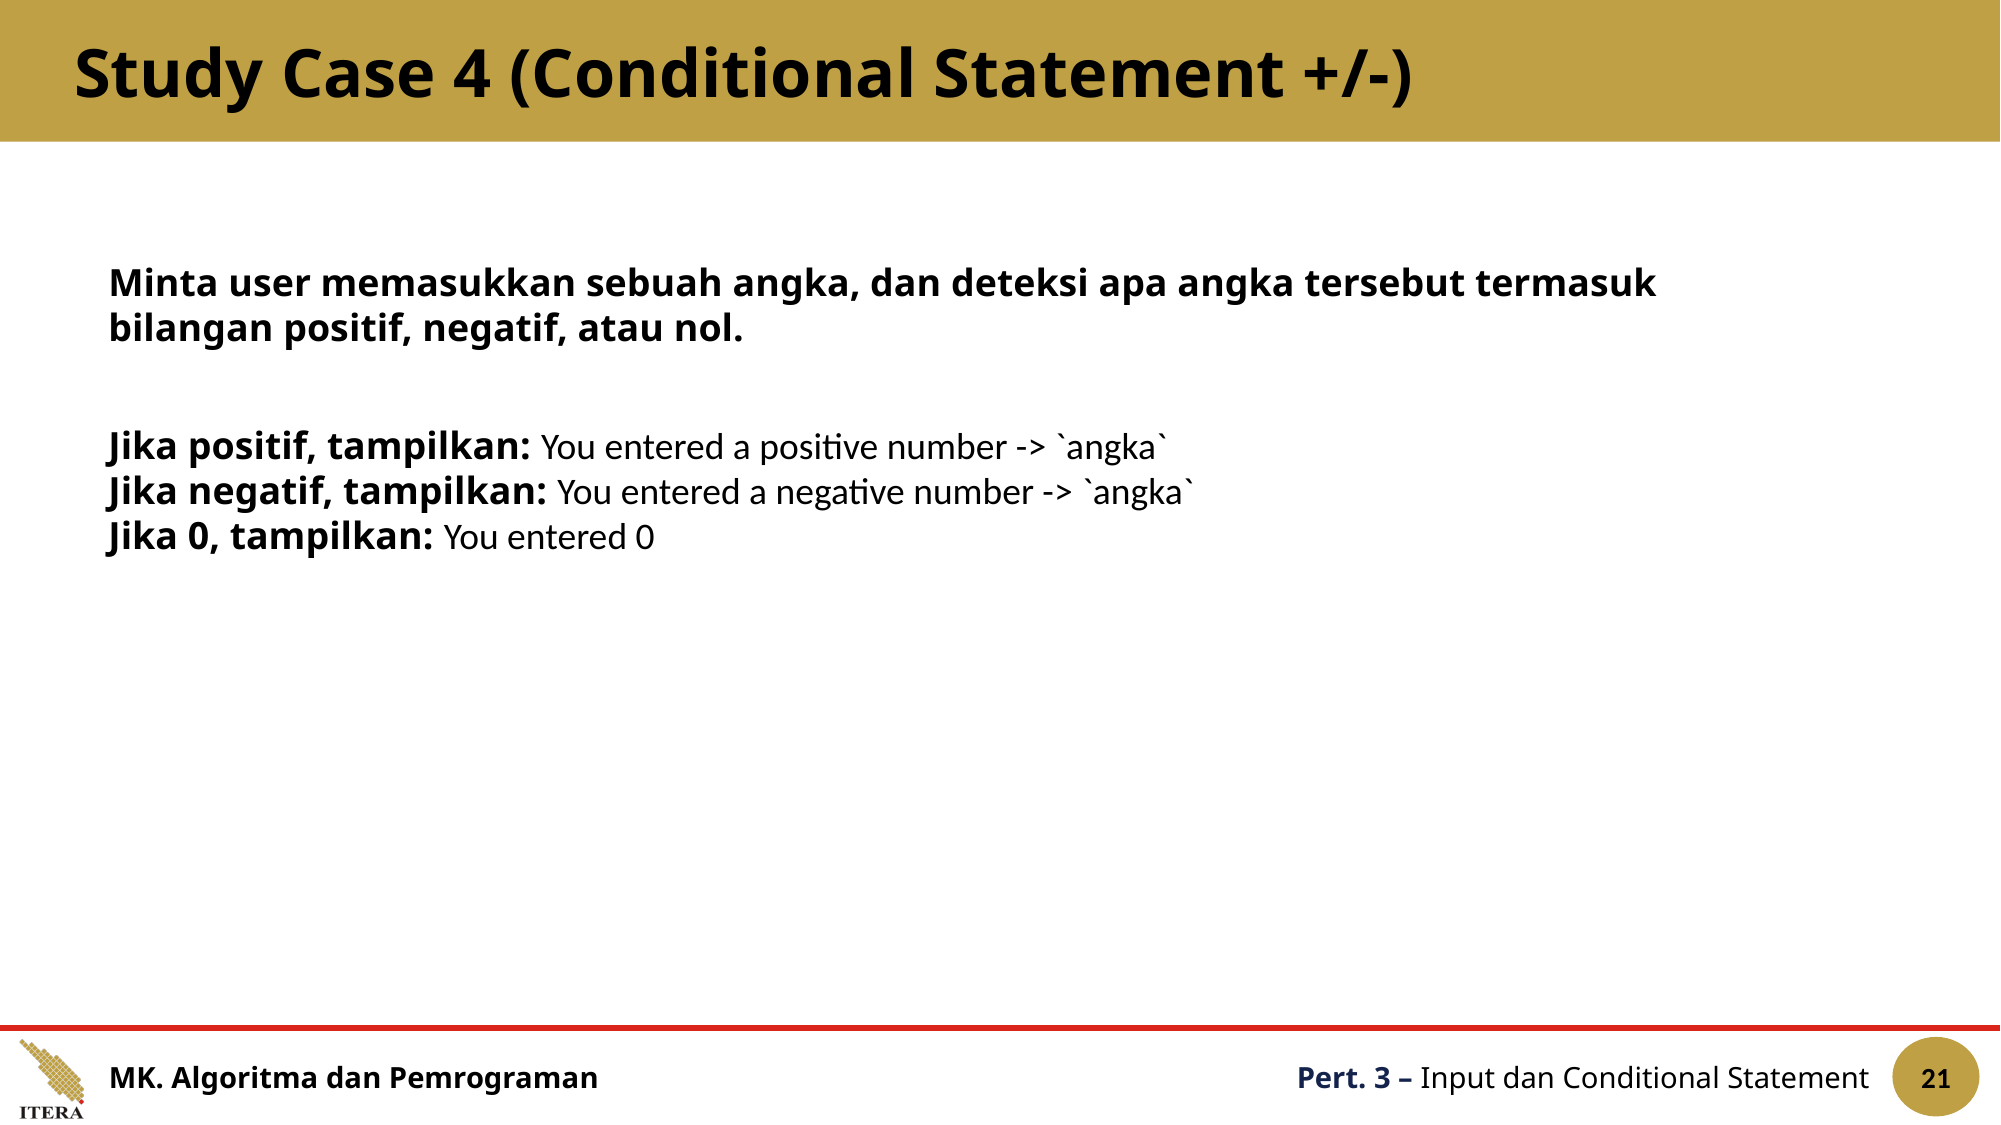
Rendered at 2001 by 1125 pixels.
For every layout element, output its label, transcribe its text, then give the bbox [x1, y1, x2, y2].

text_box MK. Algoritma dan Pemrograman [94, 1036, 888, 1117]
text_box Minta user memasukkan sebuah angka, dan deteksi apa angka tersebut termasuk bilangan positif, negatif, atau nol. [93, 251, 1847, 357]
text_box Study Case 4 (Conditional Statement +/-) [59, 31, 1941, 111]
text_box [0, 0, 2000, 143]
picture [9, 1036, 94, 1122]
text_box 21 [1891, 1035, 1981, 1118]
text_box Jika positif, tampilkan: You entered a positive number -> `angka` Jika negatif, tampilkan: You entered a negative number -> `angka` Jika 0, tampilkan: You entered 0 [93, 414, 1847, 565]
text_box Pert. 3 – Input dan Conditional Statement [977, 1036, 1885, 1117]
